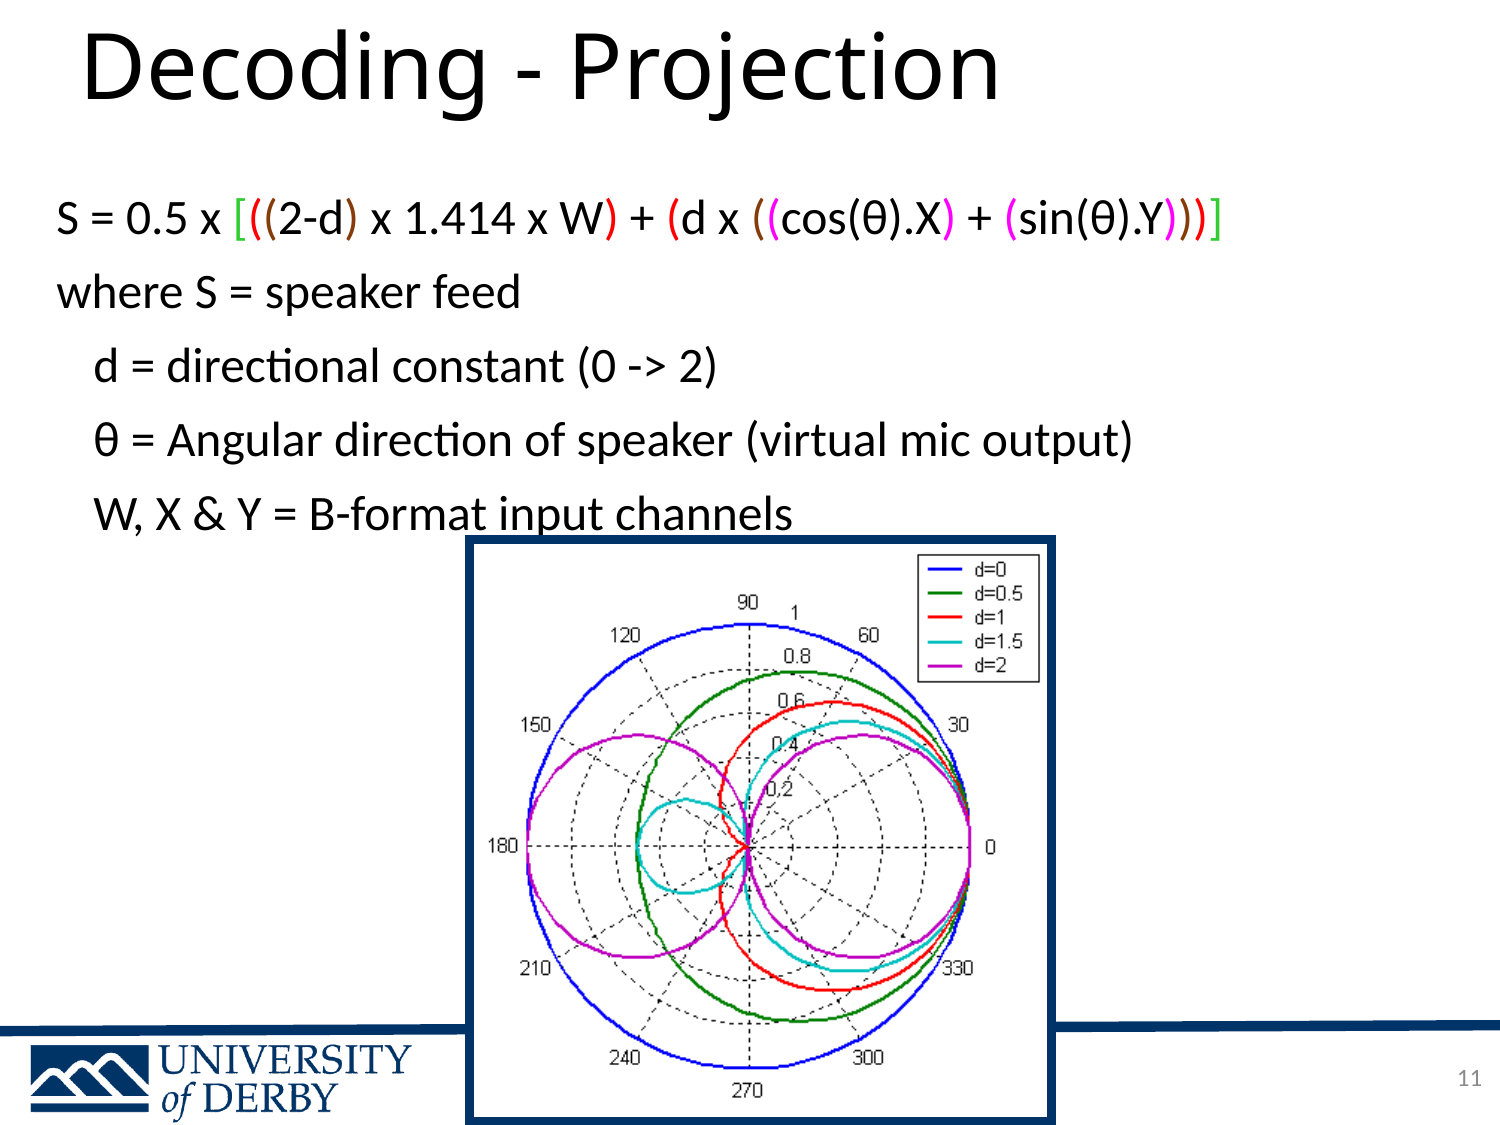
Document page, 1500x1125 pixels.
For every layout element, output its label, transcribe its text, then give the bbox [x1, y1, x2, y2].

list S = 0.5 x [((2-d) x 1.414 x W) + (d x ((cos(θ).X) + (sin(θ).Y)))] where S = speaker feed d = directional constant (0 -> 2) θ = Angular direction of speaker (virtual mic output) W, X & Y = B-format input channels [41, 184, 1459, 551]
picture [0, 1000, 442, 1125]
title Decoding - Projection [64, 0, 1435, 139]
slide_number 11 [1333, 1046, 1498, 1107]
picture [473, 544, 1047, 1117]
